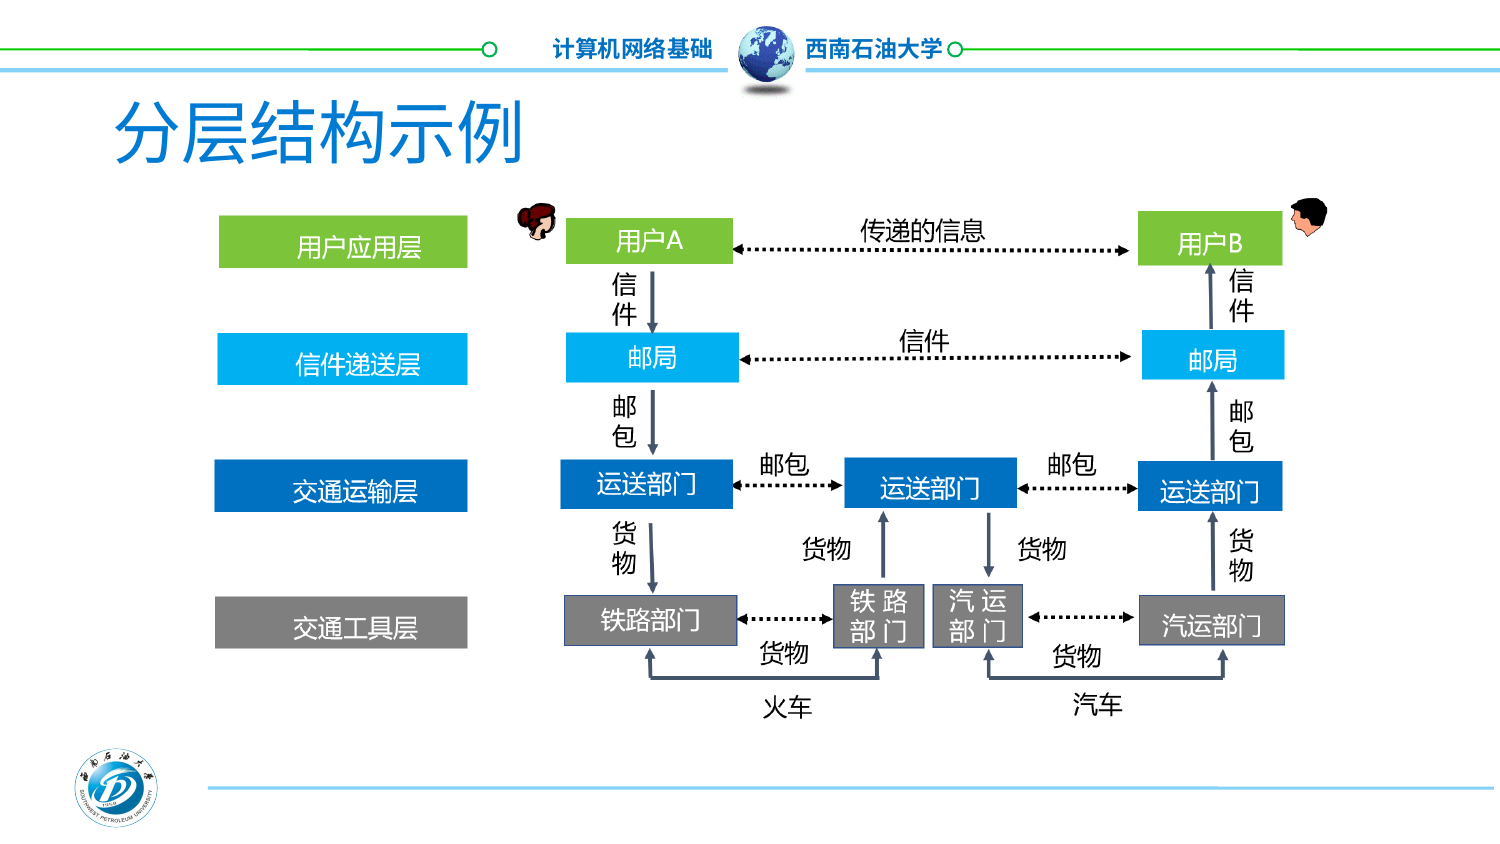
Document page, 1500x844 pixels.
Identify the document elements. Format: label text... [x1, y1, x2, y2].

title 分层结构示例 [97, 82, 1213, 180]
slide_number [1014, 782, 1299, 839]
picture [74, 748, 158, 828]
picture [736, 24, 796, 82]
picture [191, 191, 1331, 734]
